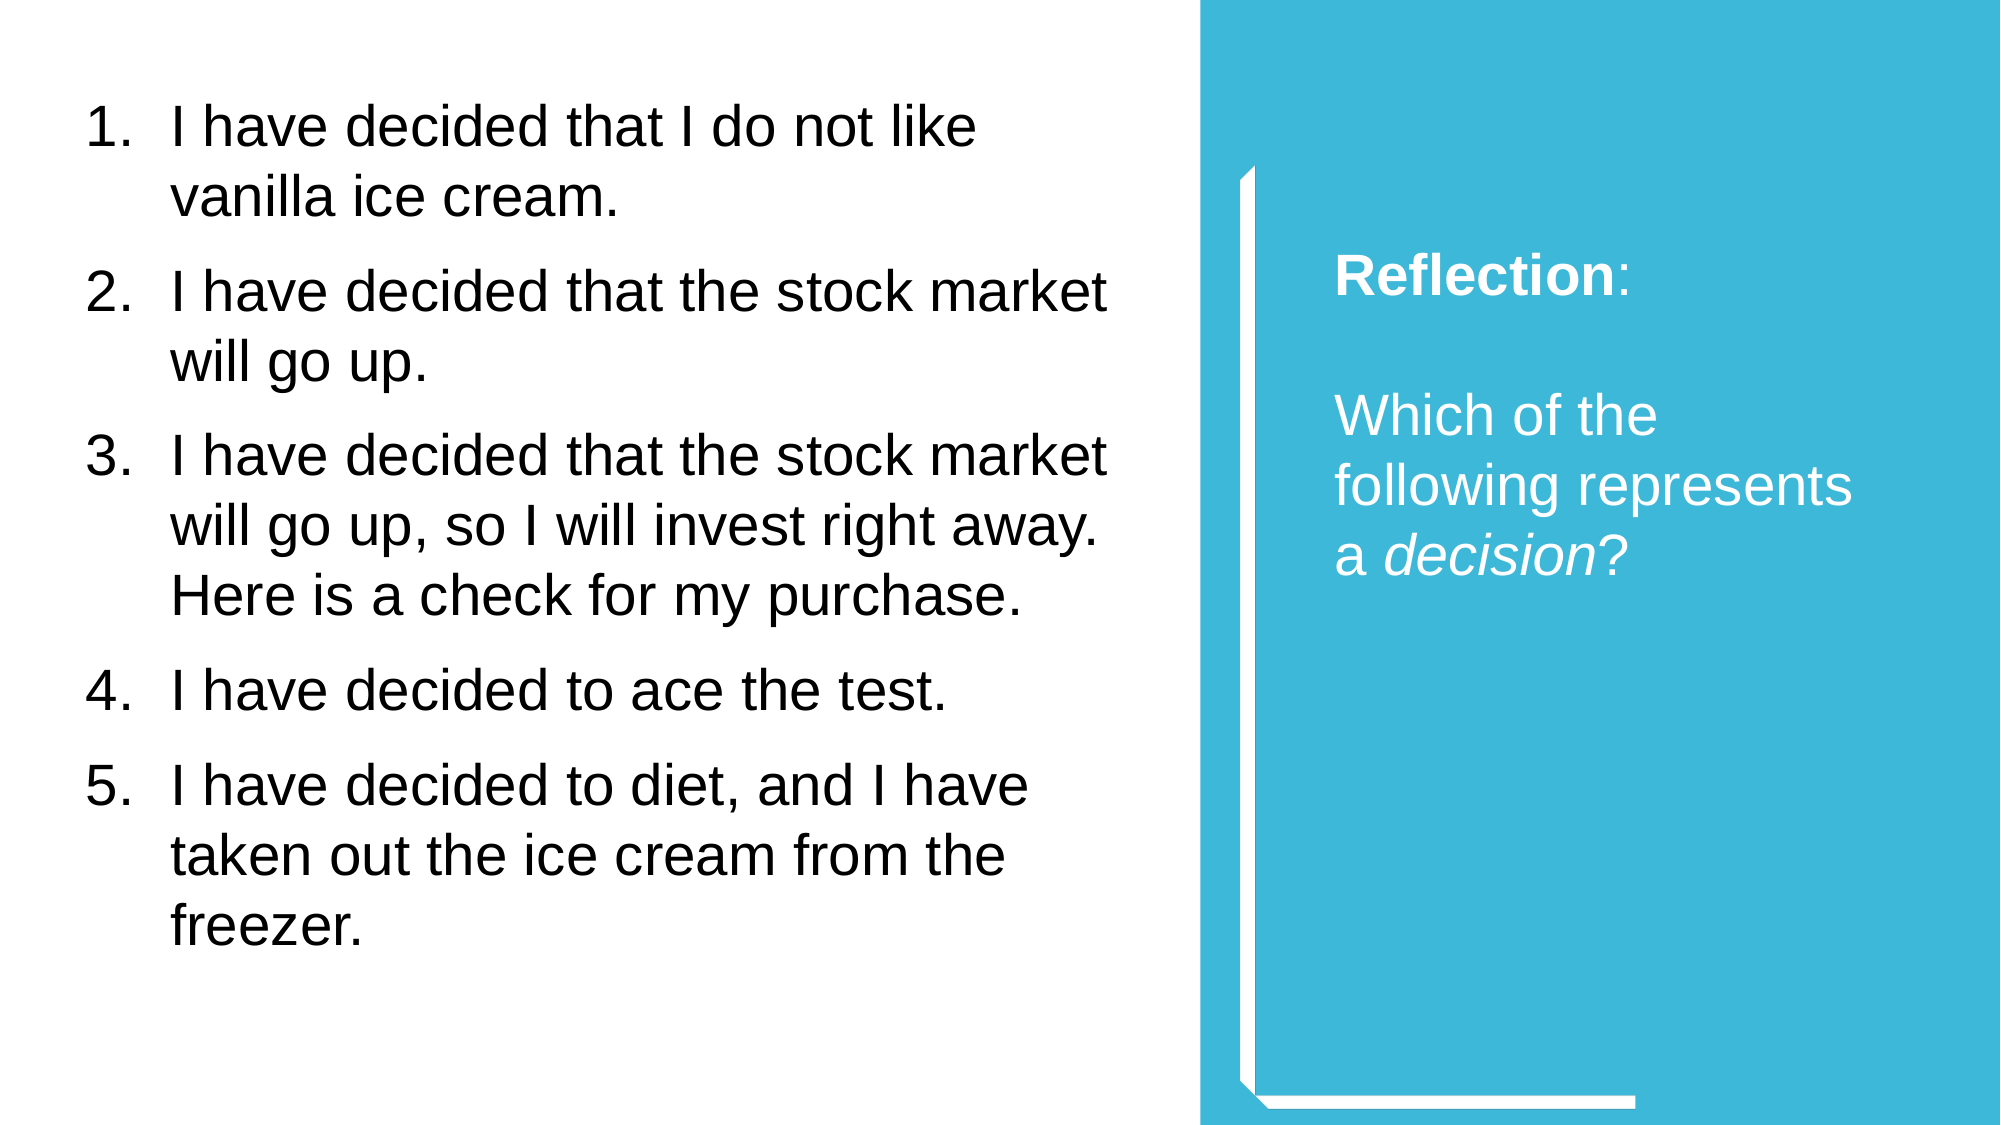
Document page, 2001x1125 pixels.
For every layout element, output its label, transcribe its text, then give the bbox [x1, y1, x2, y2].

picture [1222, 80, 1636, 1125]
text_box [1199, 0, 2000, 1125]
text_box I have decided that I do not like vanilla ice cream. I have decided that the stock market will go up. I have decided that the stock market will go up, so I will invest right away. Here is a check for my purchase. I have decided to ace the test. I have decided to diet, and I have taken out the ice cream from the freezer. [71, 80, 1175, 965]
text_box Reflection: Which of the following represents a decision? [1636, 229, 1908, 595]
